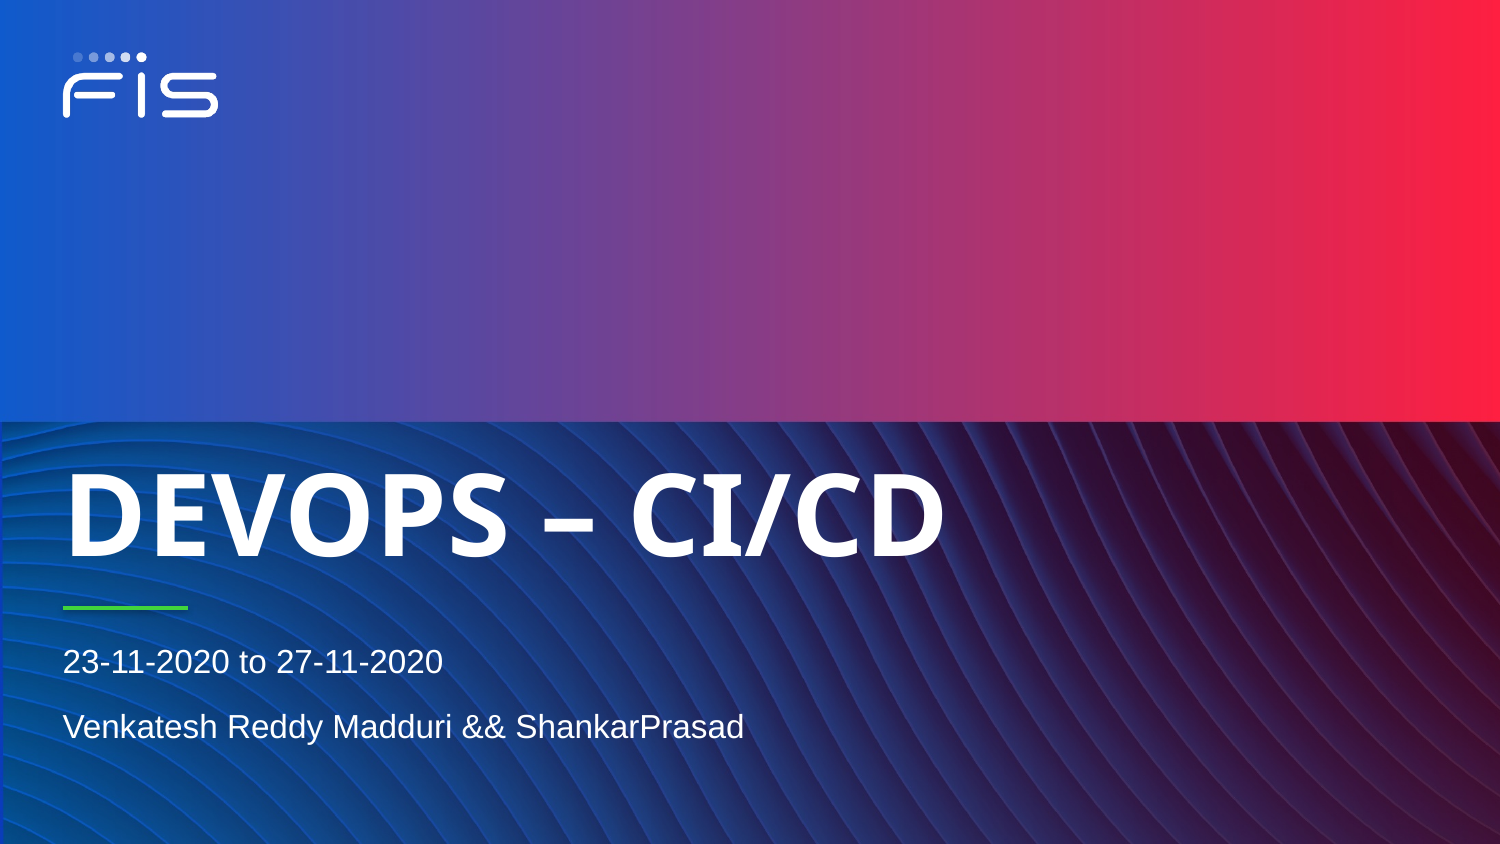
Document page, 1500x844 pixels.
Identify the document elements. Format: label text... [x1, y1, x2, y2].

title Devops – CI/CD [62, 164, 1447, 580]
list 23-11-2020 to 27-11-2020 Venkatesh Reddy Madduri && ShankarPrasad [62, 640, 1049, 759]
picture [0, 0, 1500, 844]
